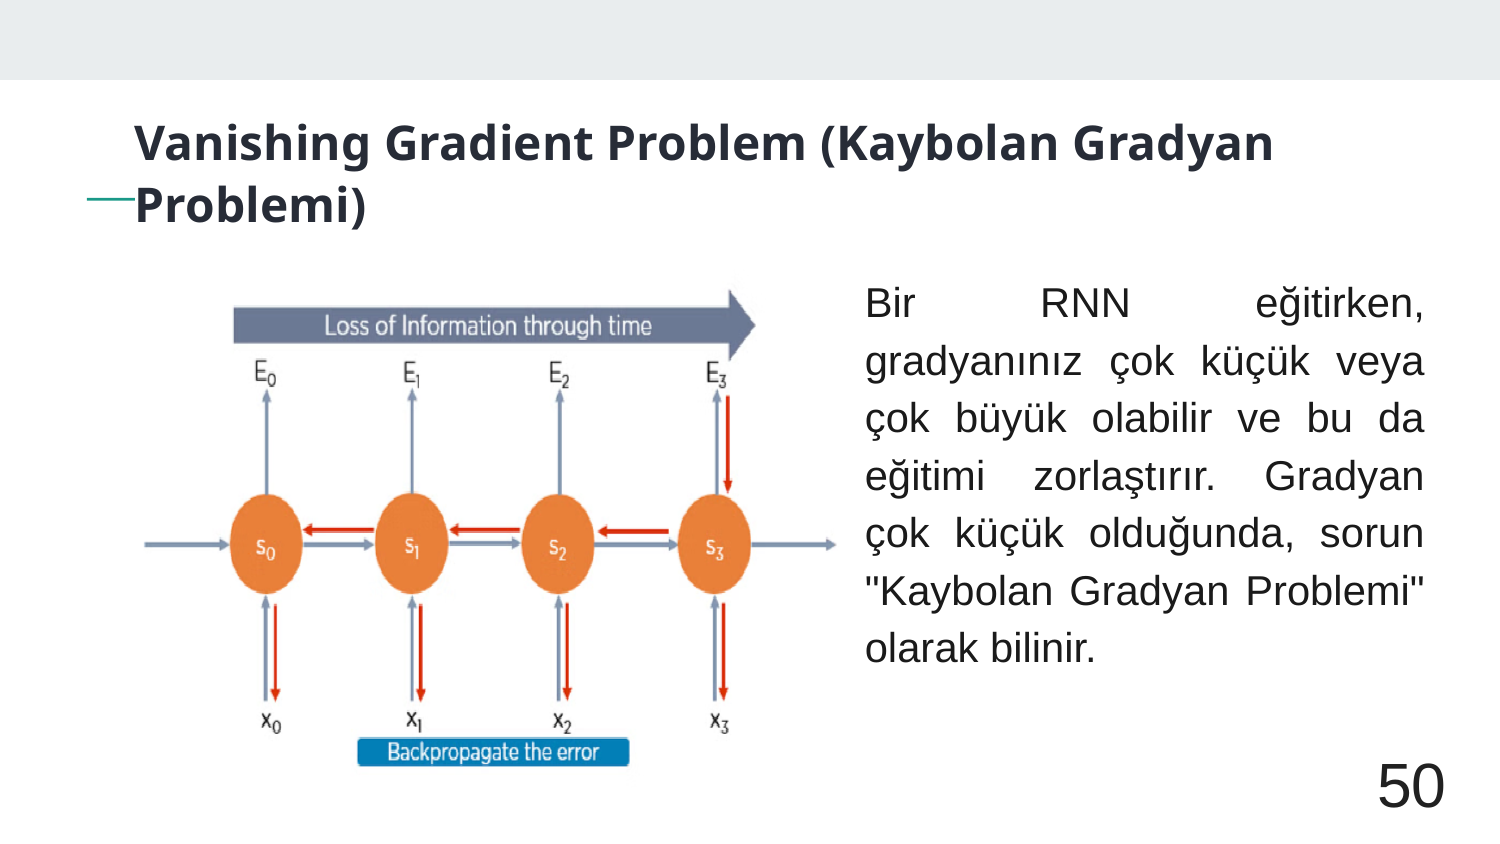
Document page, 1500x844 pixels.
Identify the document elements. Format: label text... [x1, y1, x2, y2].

text_box 50 [1362, 729, 1490, 835]
picture [119, 252, 850, 806]
list Bir RNN eğitirken, gradyanınız çok küçük veya çok büyük olabilir ve bu da eğitimi zorlaştırır. Gradyan çok küçük olduğunda, sorun "Kaybolan Gradyan Problemi" olarak bilinir. [853, 253, 1441, 805]
title Vanishing Gradient Problem (Kaybolan Gradyan Problemi) [119, 93, 1381, 182]
